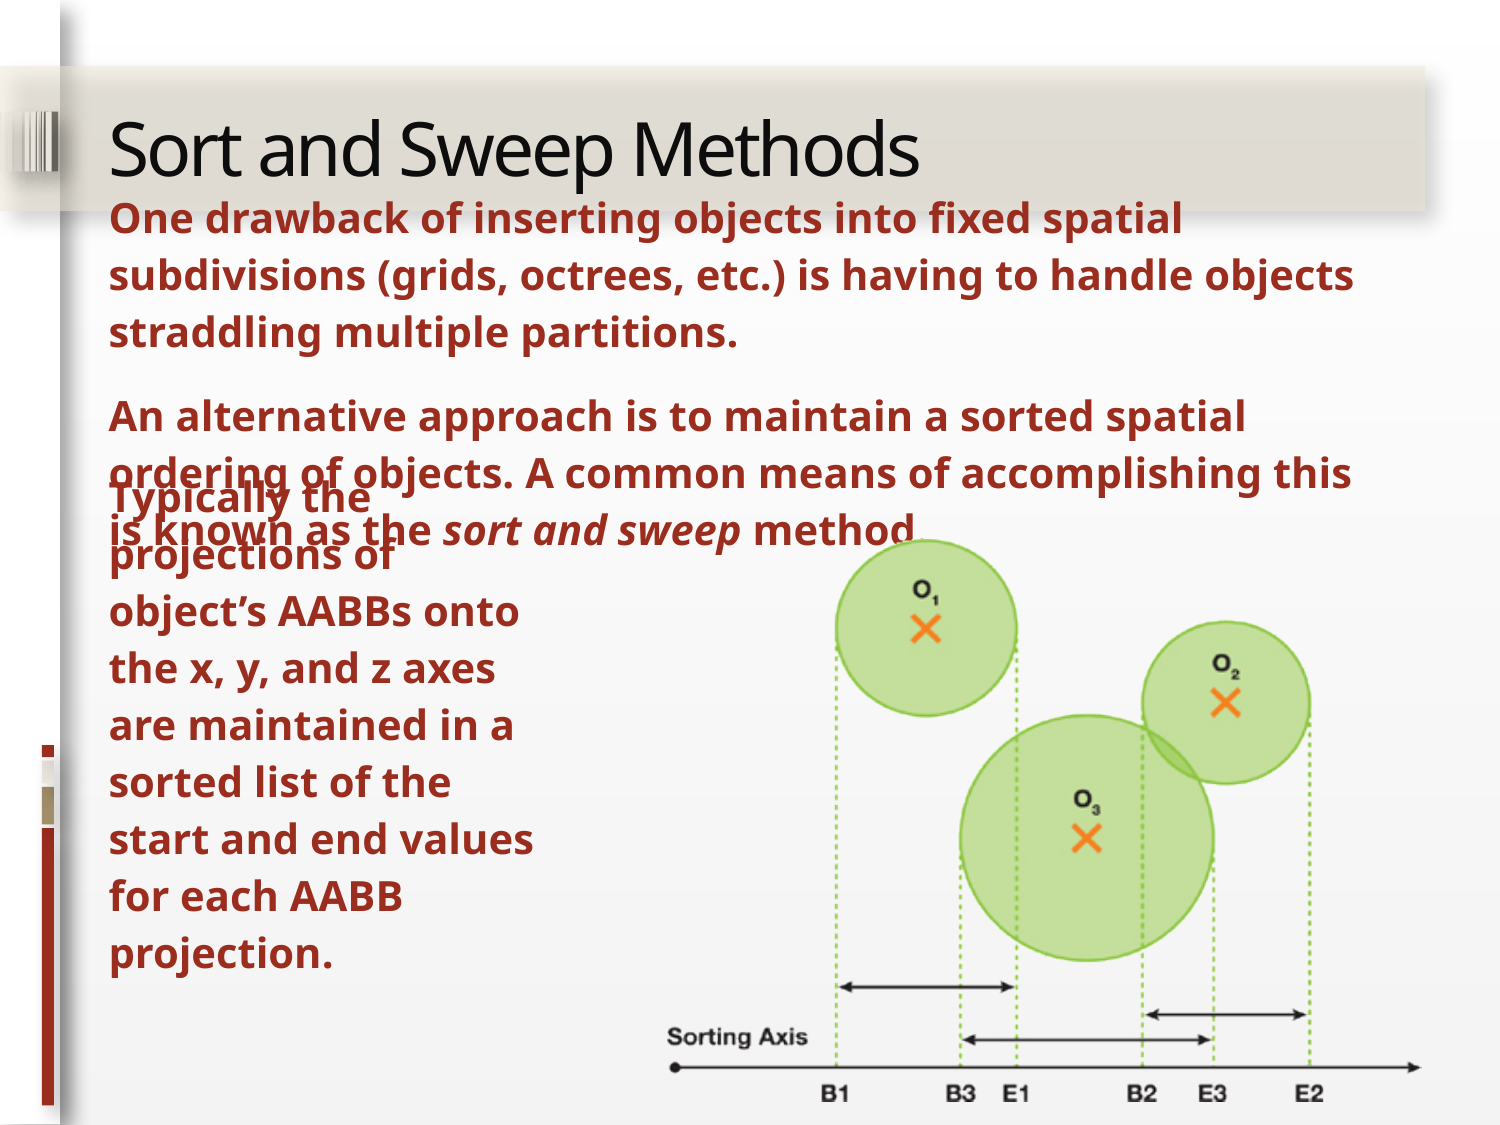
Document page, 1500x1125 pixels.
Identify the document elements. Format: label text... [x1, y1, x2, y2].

picture [667, 539, 1422, 1102]
list Typically the projections of object’s AABBs onto the x, y, and z axes are maintained in a sorted list of the start and end values for each AABB projection. [93, 574, 563, 868]
list One drawback of inserting objects into fixed spatial subdivisions (grids, octrees, etc.) is having to handle objects straddling multiple partitions. An alternative approach is to maintain a sorted spatial ordering of objects. A common means of accomplishing this is known as the sort and sweep method. [93, 222, 1372, 516]
list [82, 246, 1395, 539]
text_box Sort and Sweep Methods [93, 93, 1395, 244]
